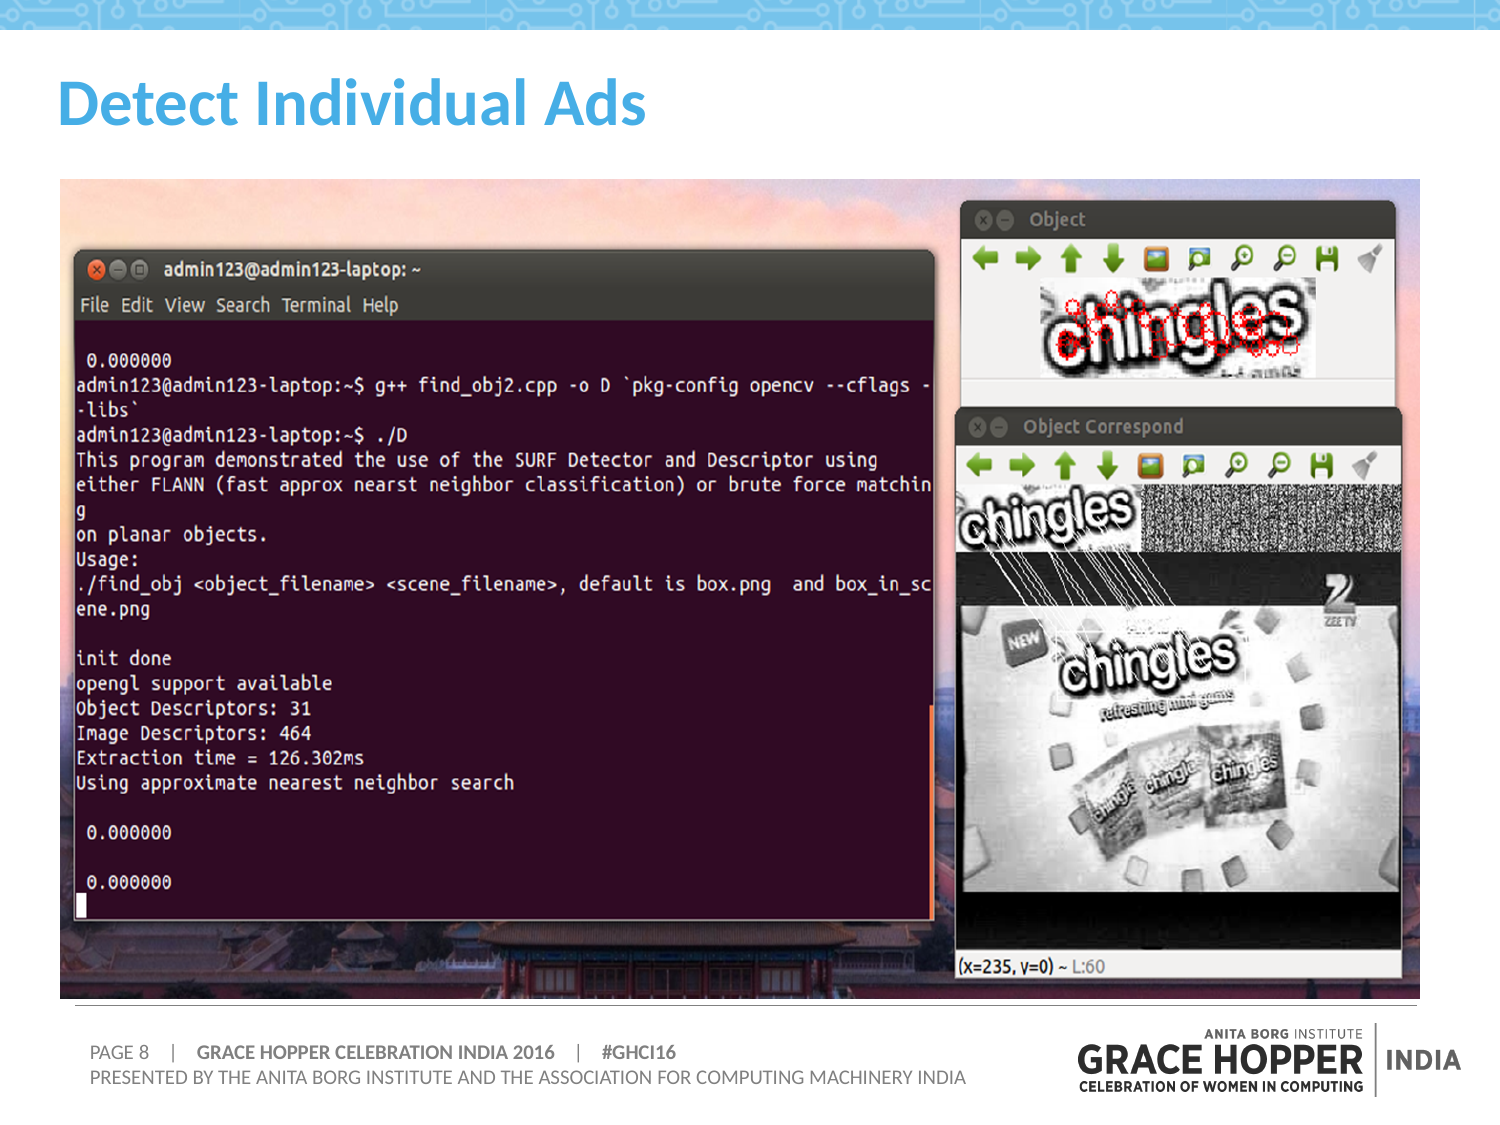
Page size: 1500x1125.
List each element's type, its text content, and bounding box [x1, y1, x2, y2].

picture [0, 0, 1500, 30]
title Detect Individual Ads [42, 45, 1393, 152]
picture [1078, 1023, 1461, 1097]
picture [59, 179, 1421, 999]
